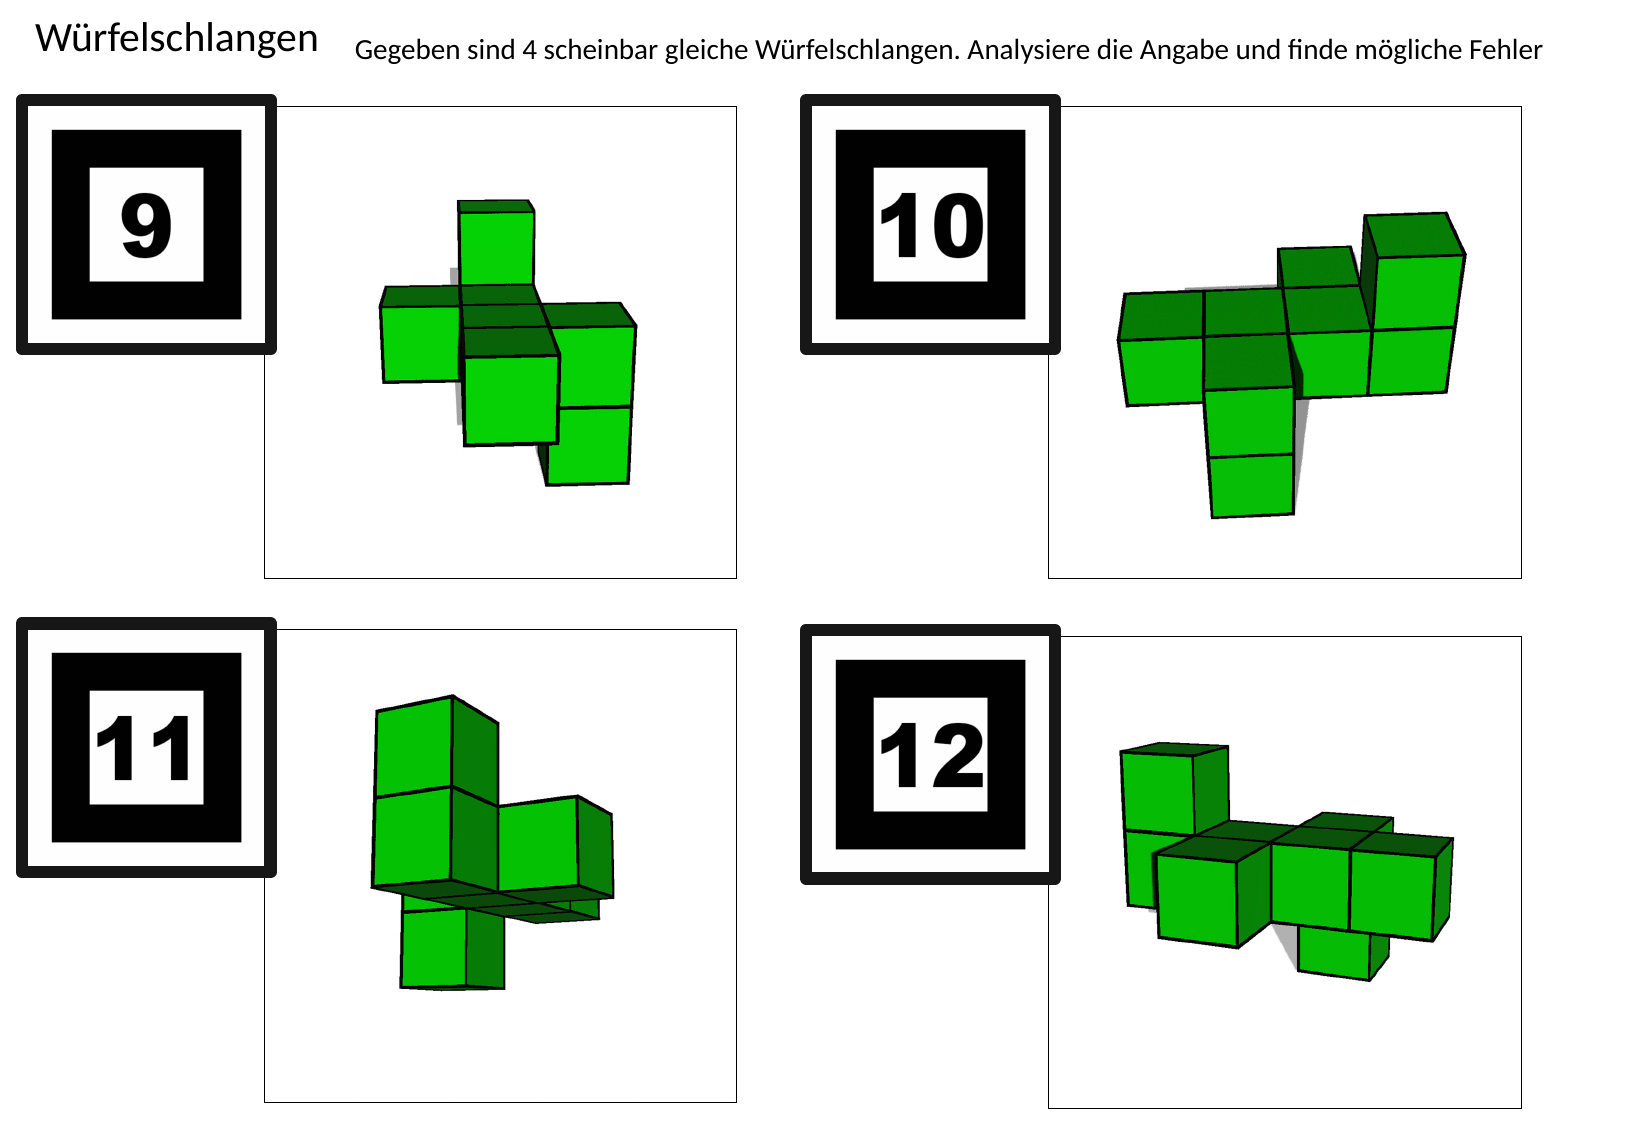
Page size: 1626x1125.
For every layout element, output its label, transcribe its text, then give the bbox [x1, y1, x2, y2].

picture [28, 629, 737, 1103]
text_box Gegeben sind 4 scheinbar gleiche Würfelschlangen. Analysiere die Angabe und finde mögliche Fehler [339, 23, 1587, 73]
picture [812, 106, 1522, 579]
picture [812, 636, 1522, 1109]
picture [28, 106, 737, 579]
text_box Würfelschlangen [20, 2, 340, 68]
